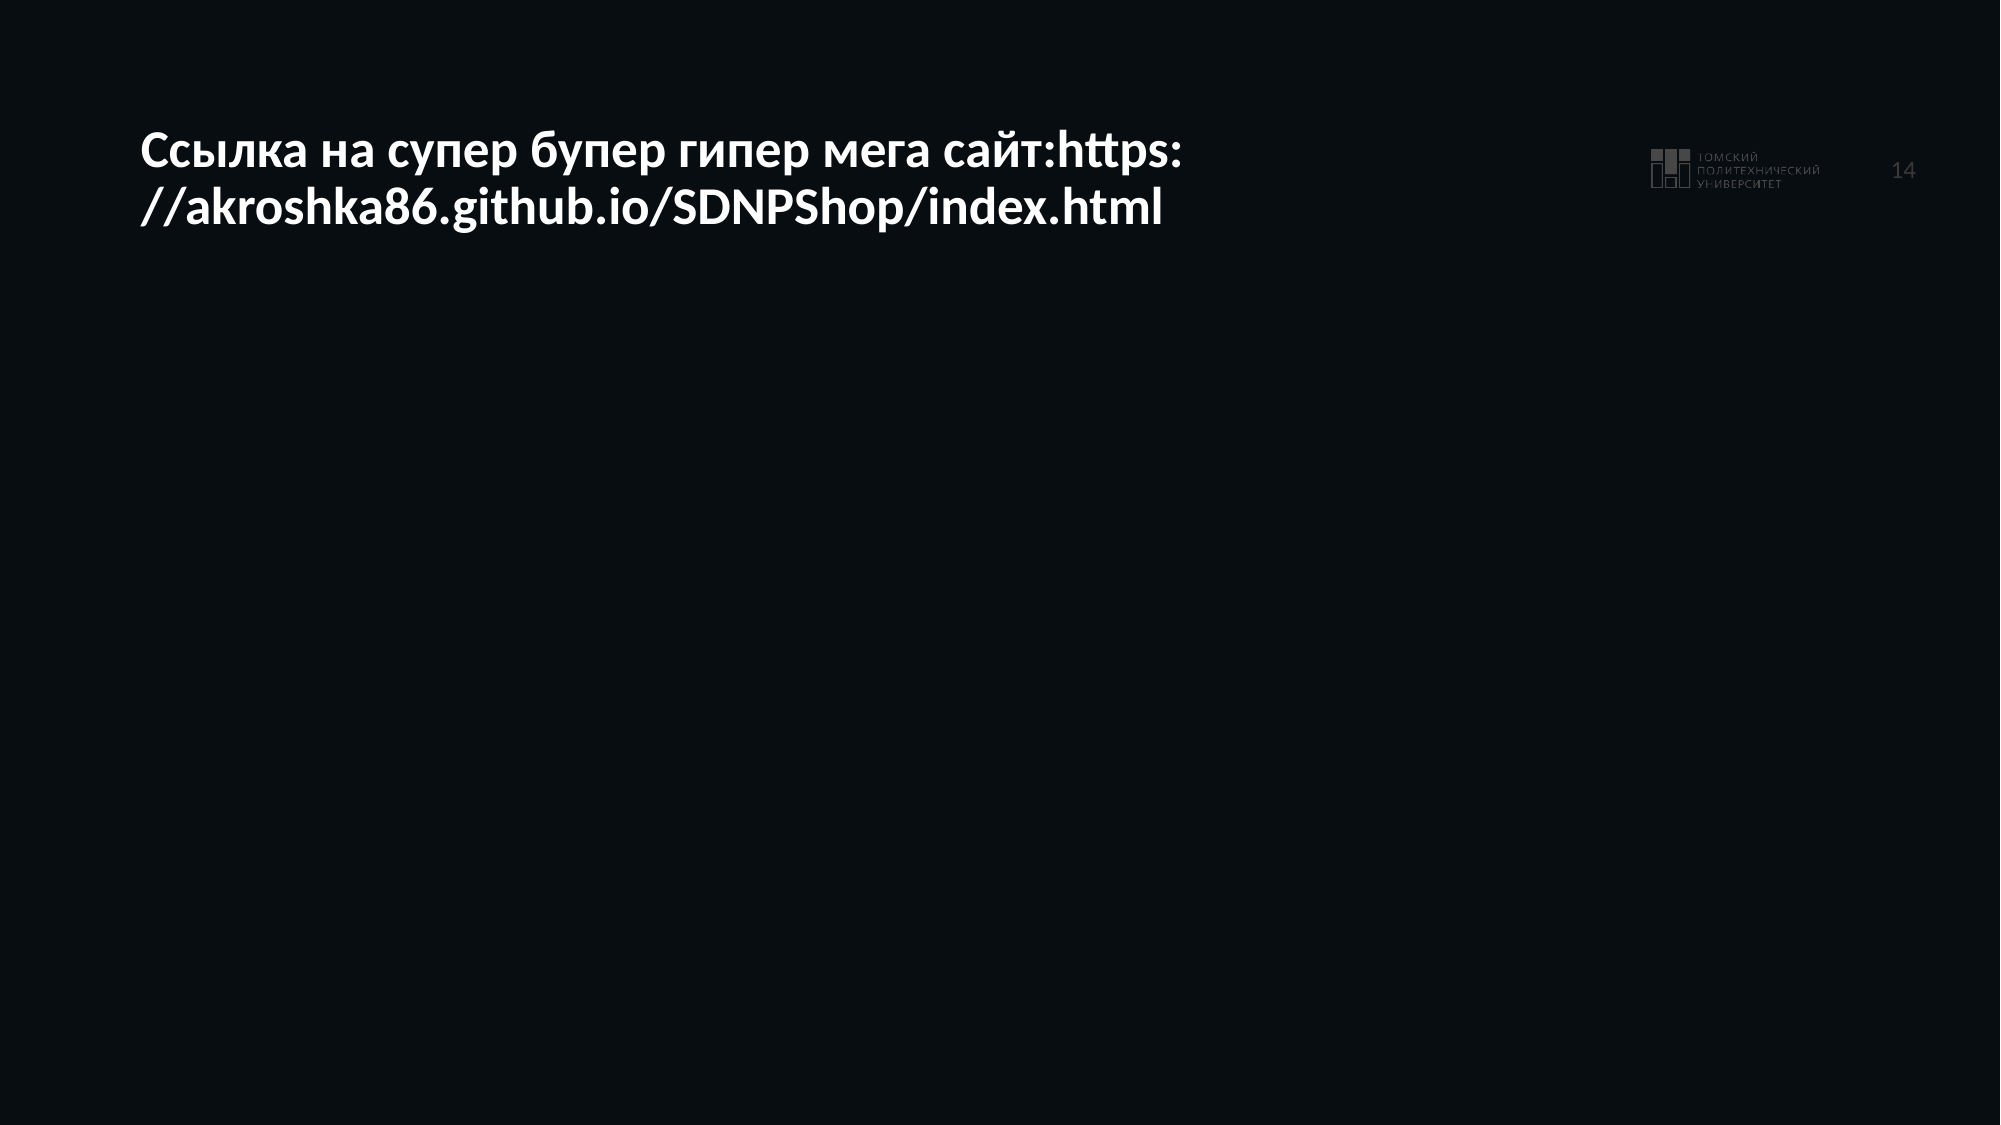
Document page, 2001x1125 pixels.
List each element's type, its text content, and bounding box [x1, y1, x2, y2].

picture [1651, 149, 1819, 188]
title Ссылка на супер бупер гипер мега сайт:https: //akroshka86.github.io/SDNPShop/index.html [125, 113, 1596, 245]
